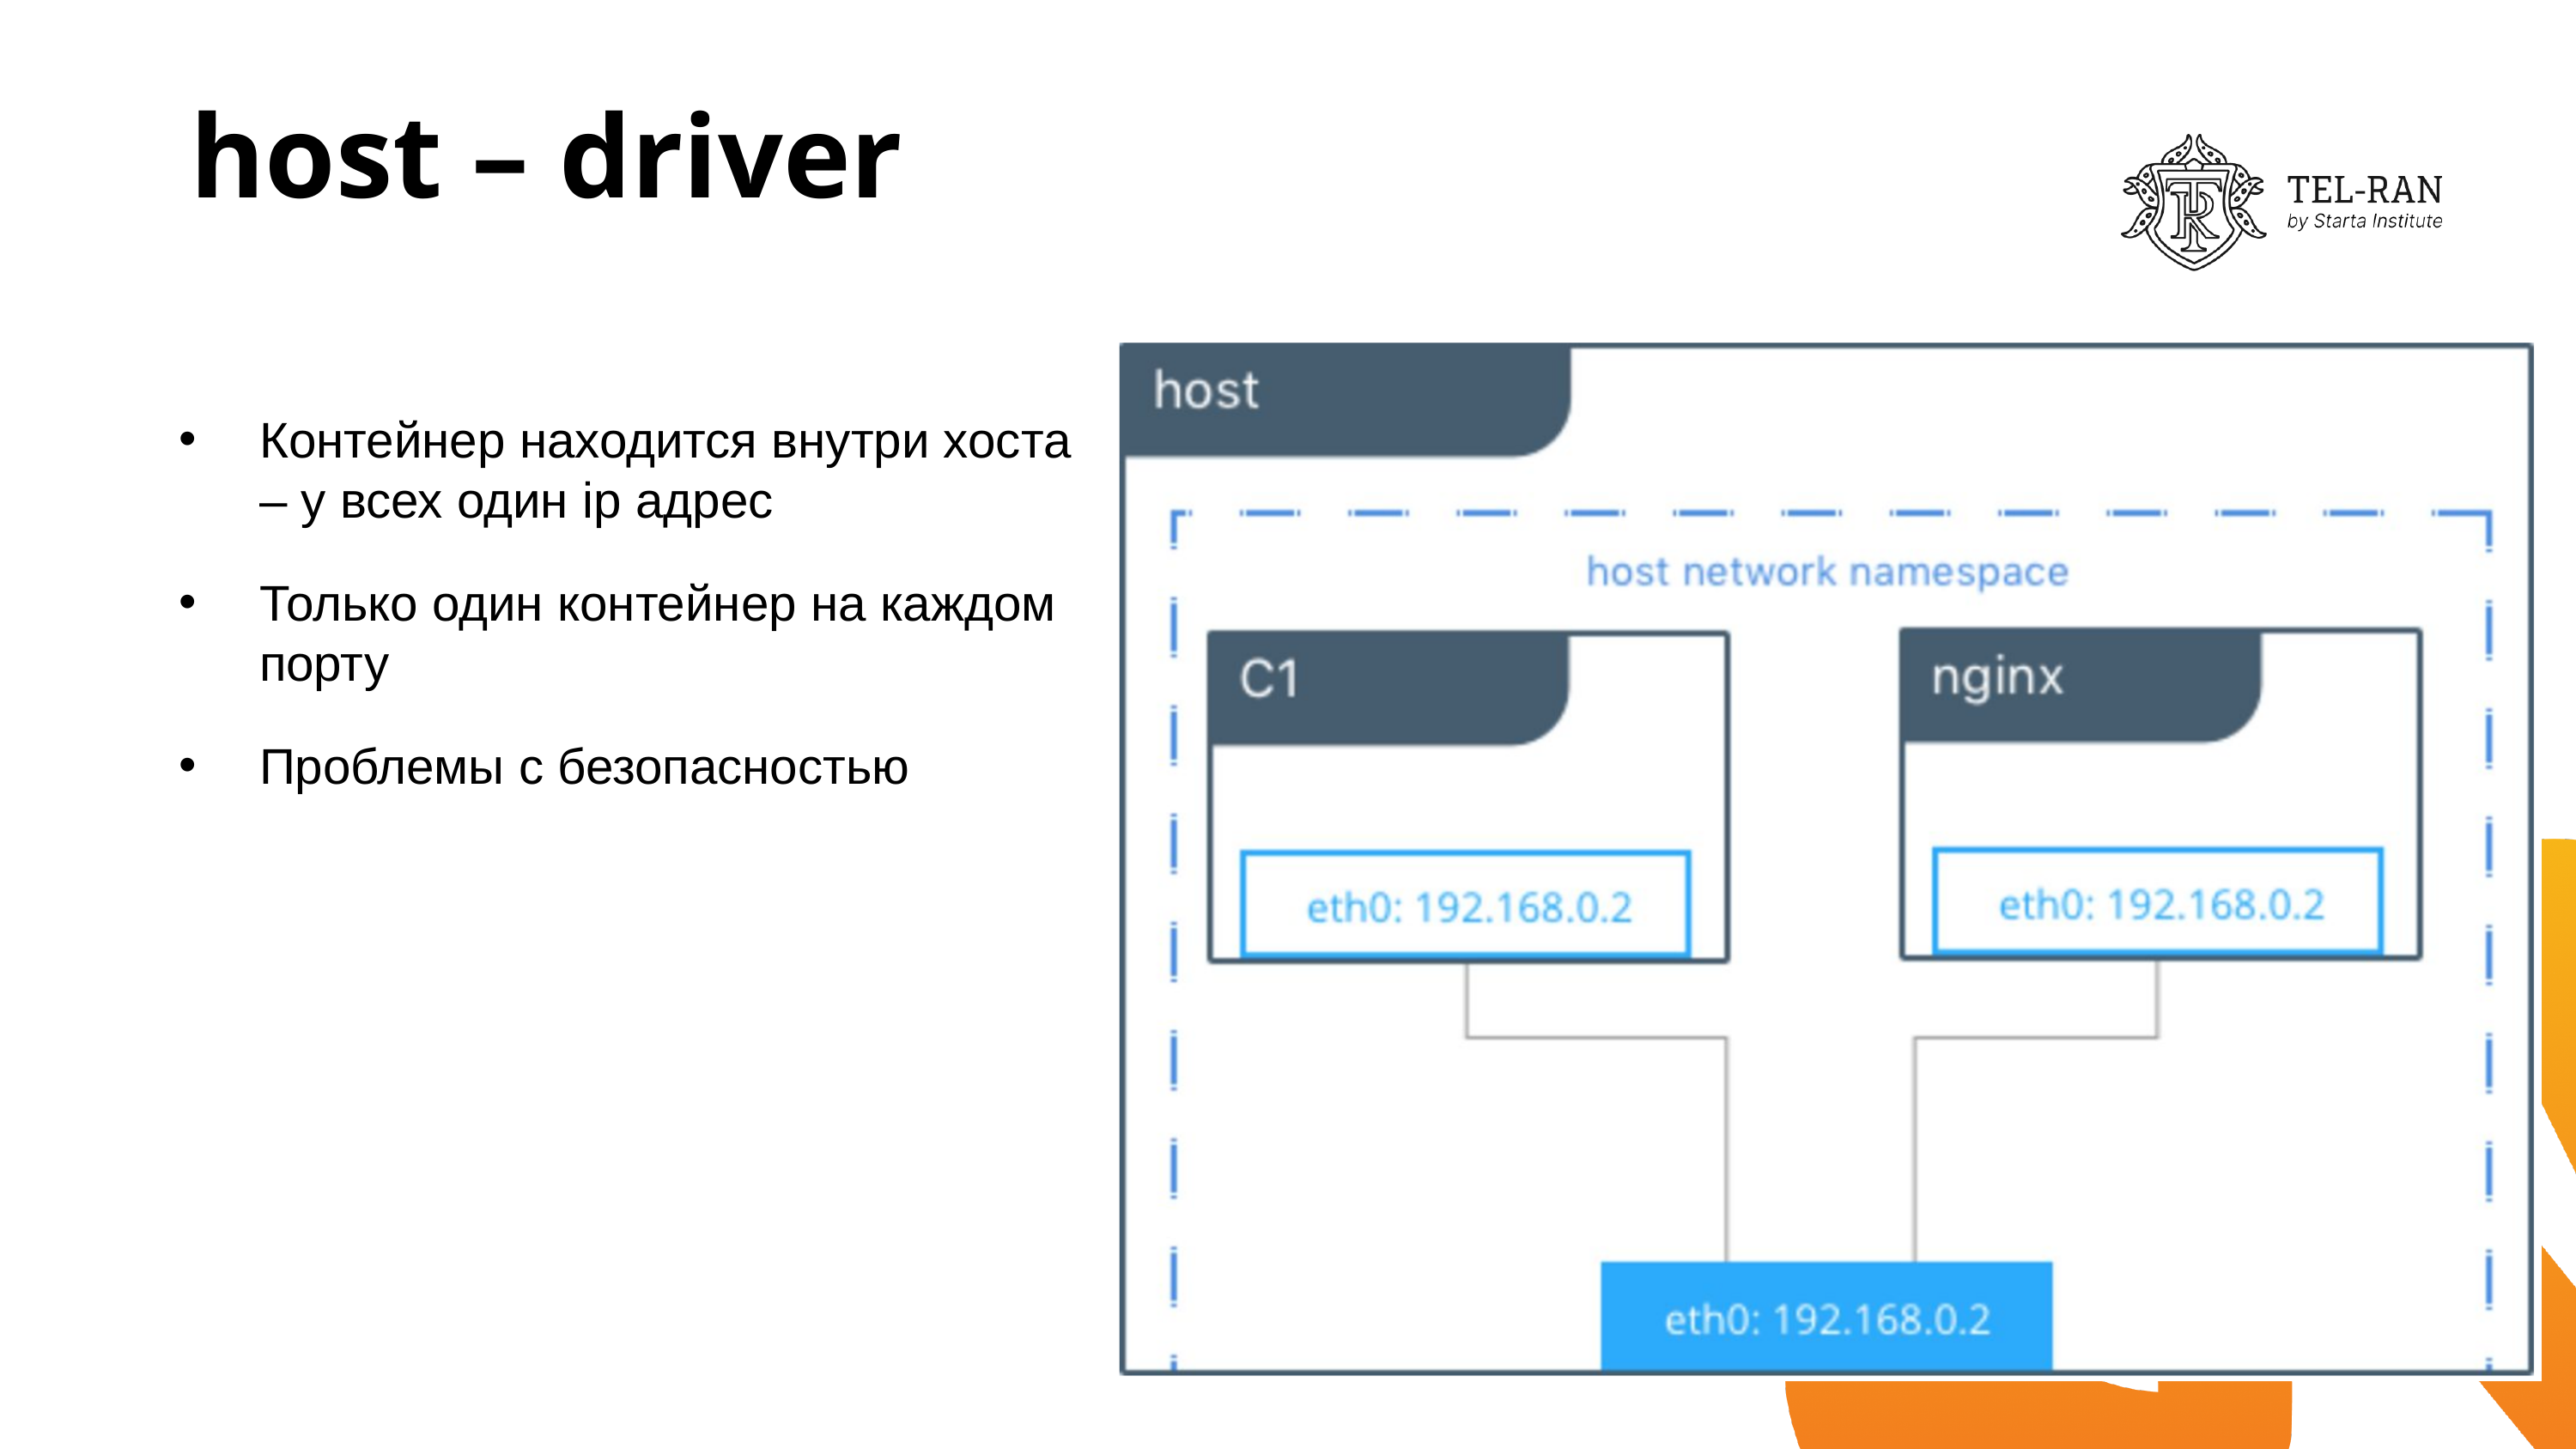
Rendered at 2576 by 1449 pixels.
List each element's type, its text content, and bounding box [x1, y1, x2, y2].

text_box Контейнер находится внутри хоста – у всех один ip адрес Только один контейнер на каждом порту Проблемы с безопасностью [166, 402, 1091, 801]
picture [1111, 337, 2576, 1449]
picture [2121, 134, 2442, 271]
title host – driver [177, 76, 2107, 358]
